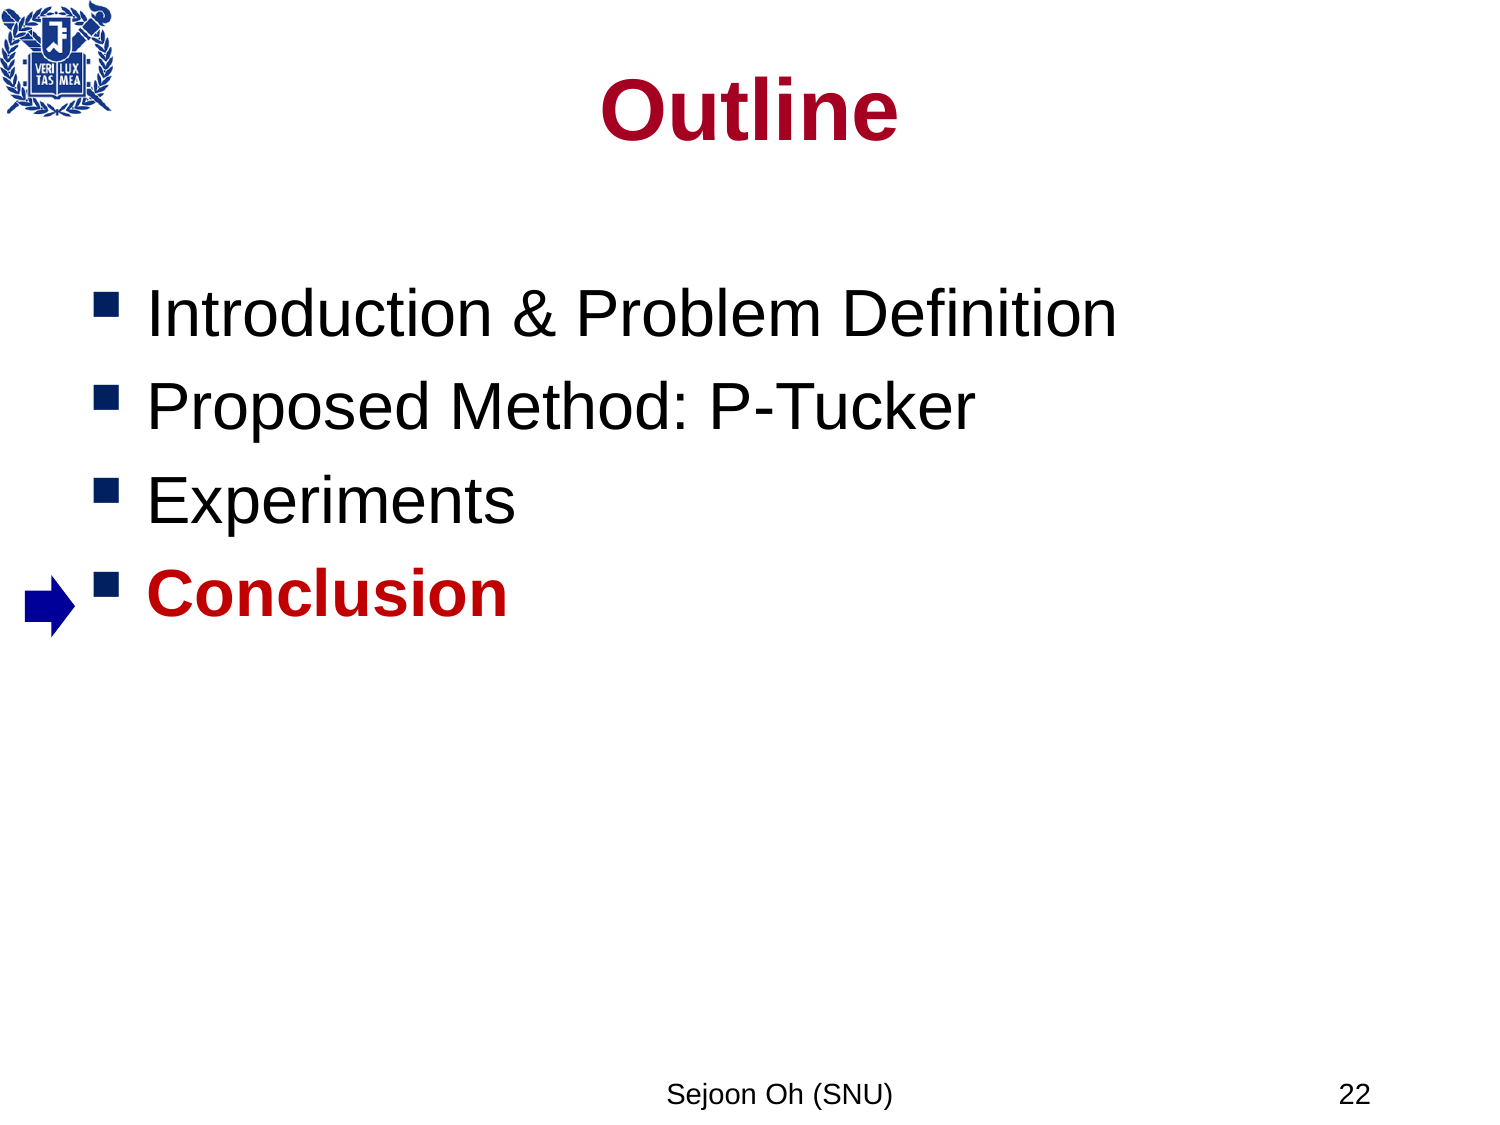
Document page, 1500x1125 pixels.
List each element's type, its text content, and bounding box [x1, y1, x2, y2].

text_box [24, 574, 76, 638]
list Introduction & Problem Definition Proposed Method: P-Tucker Experiments Conclusion [75, 262, 1425, 1050]
picture [0, 0, 113, 117]
title Outline [75, 45, 1425, 233]
